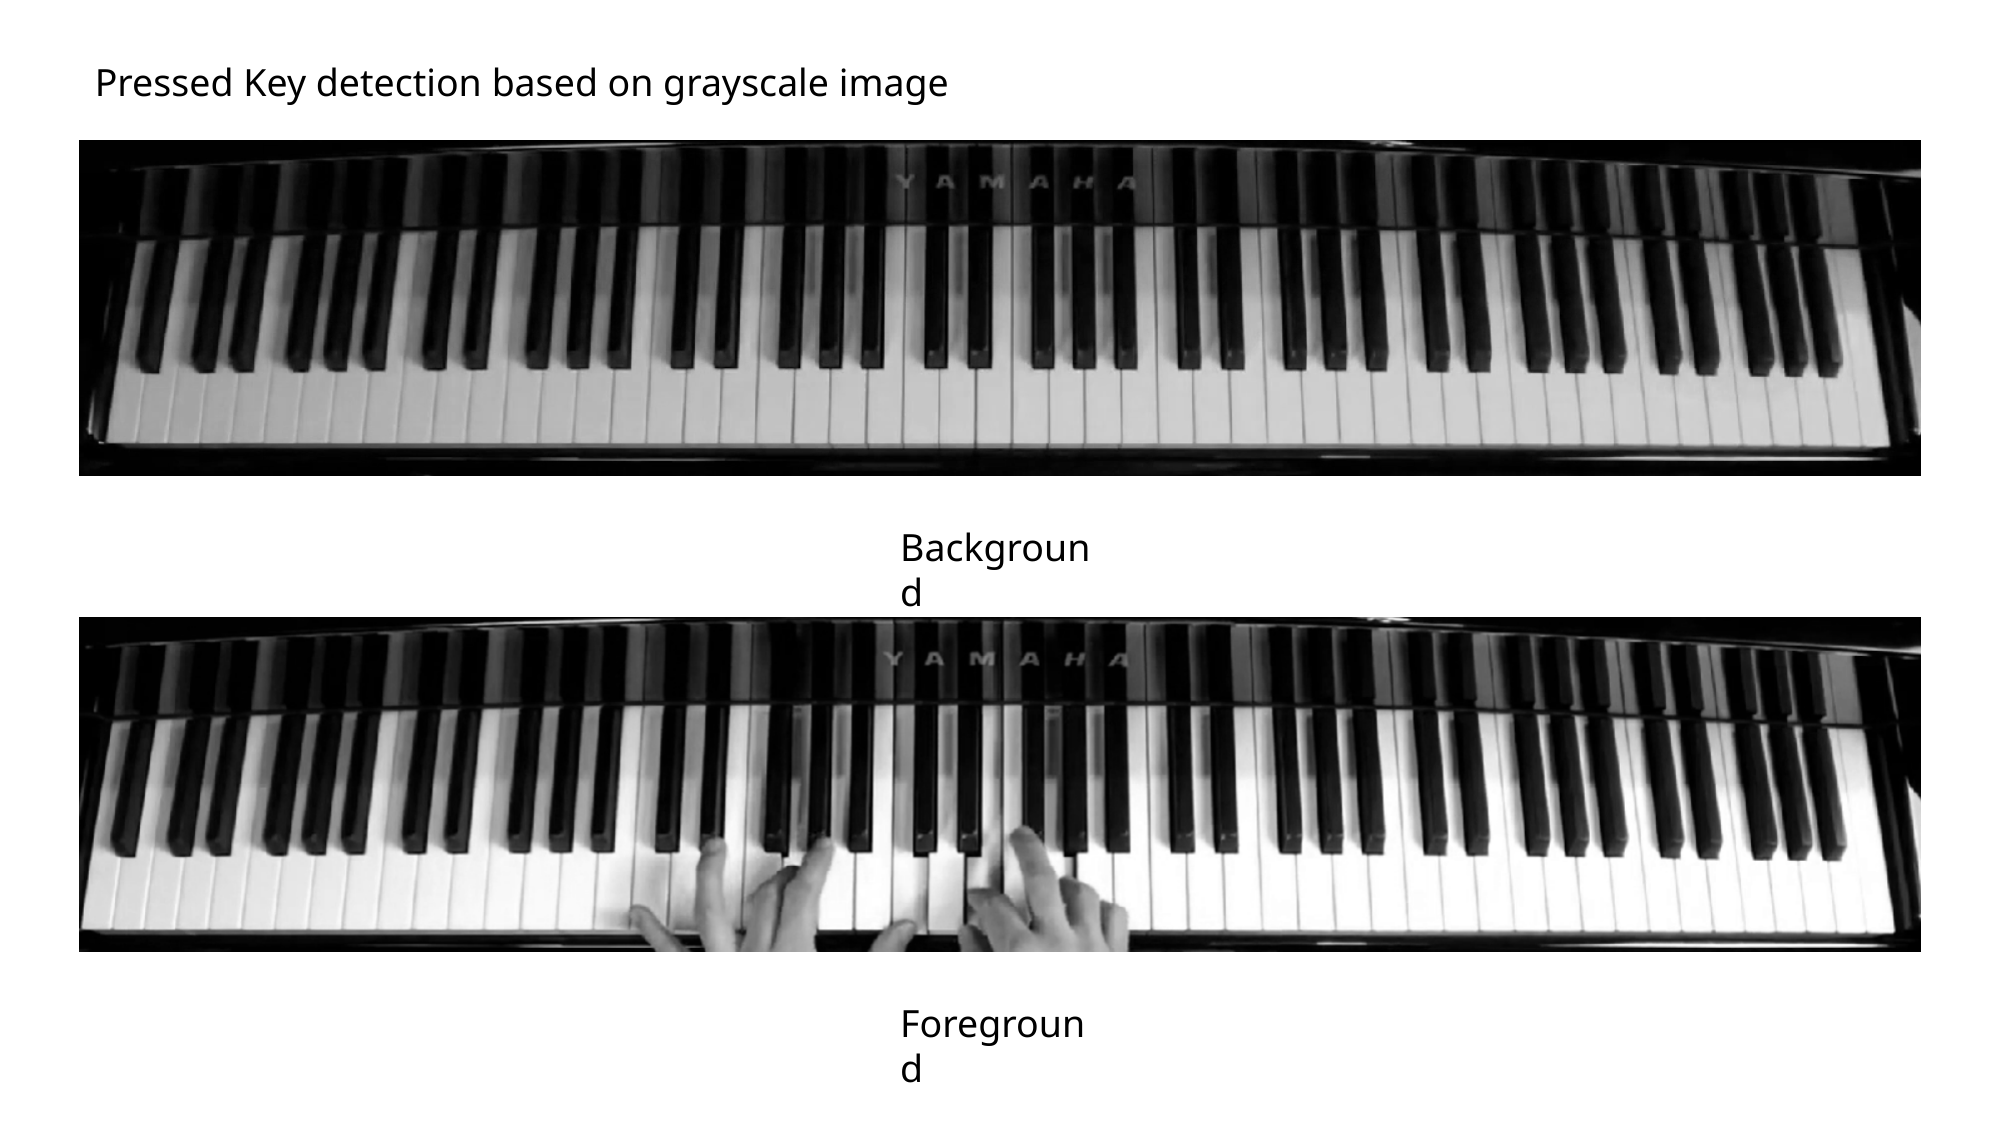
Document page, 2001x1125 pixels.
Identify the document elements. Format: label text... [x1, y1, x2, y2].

picture [79, 140, 1921, 476]
text_box Pressed Key detection based on grayscale image [79, 51, 1080, 112]
picture [79, 617, 1921, 953]
text_box Background [885, 516, 1115, 617]
text_box Foreground [885, 993, 1115, 1098]
